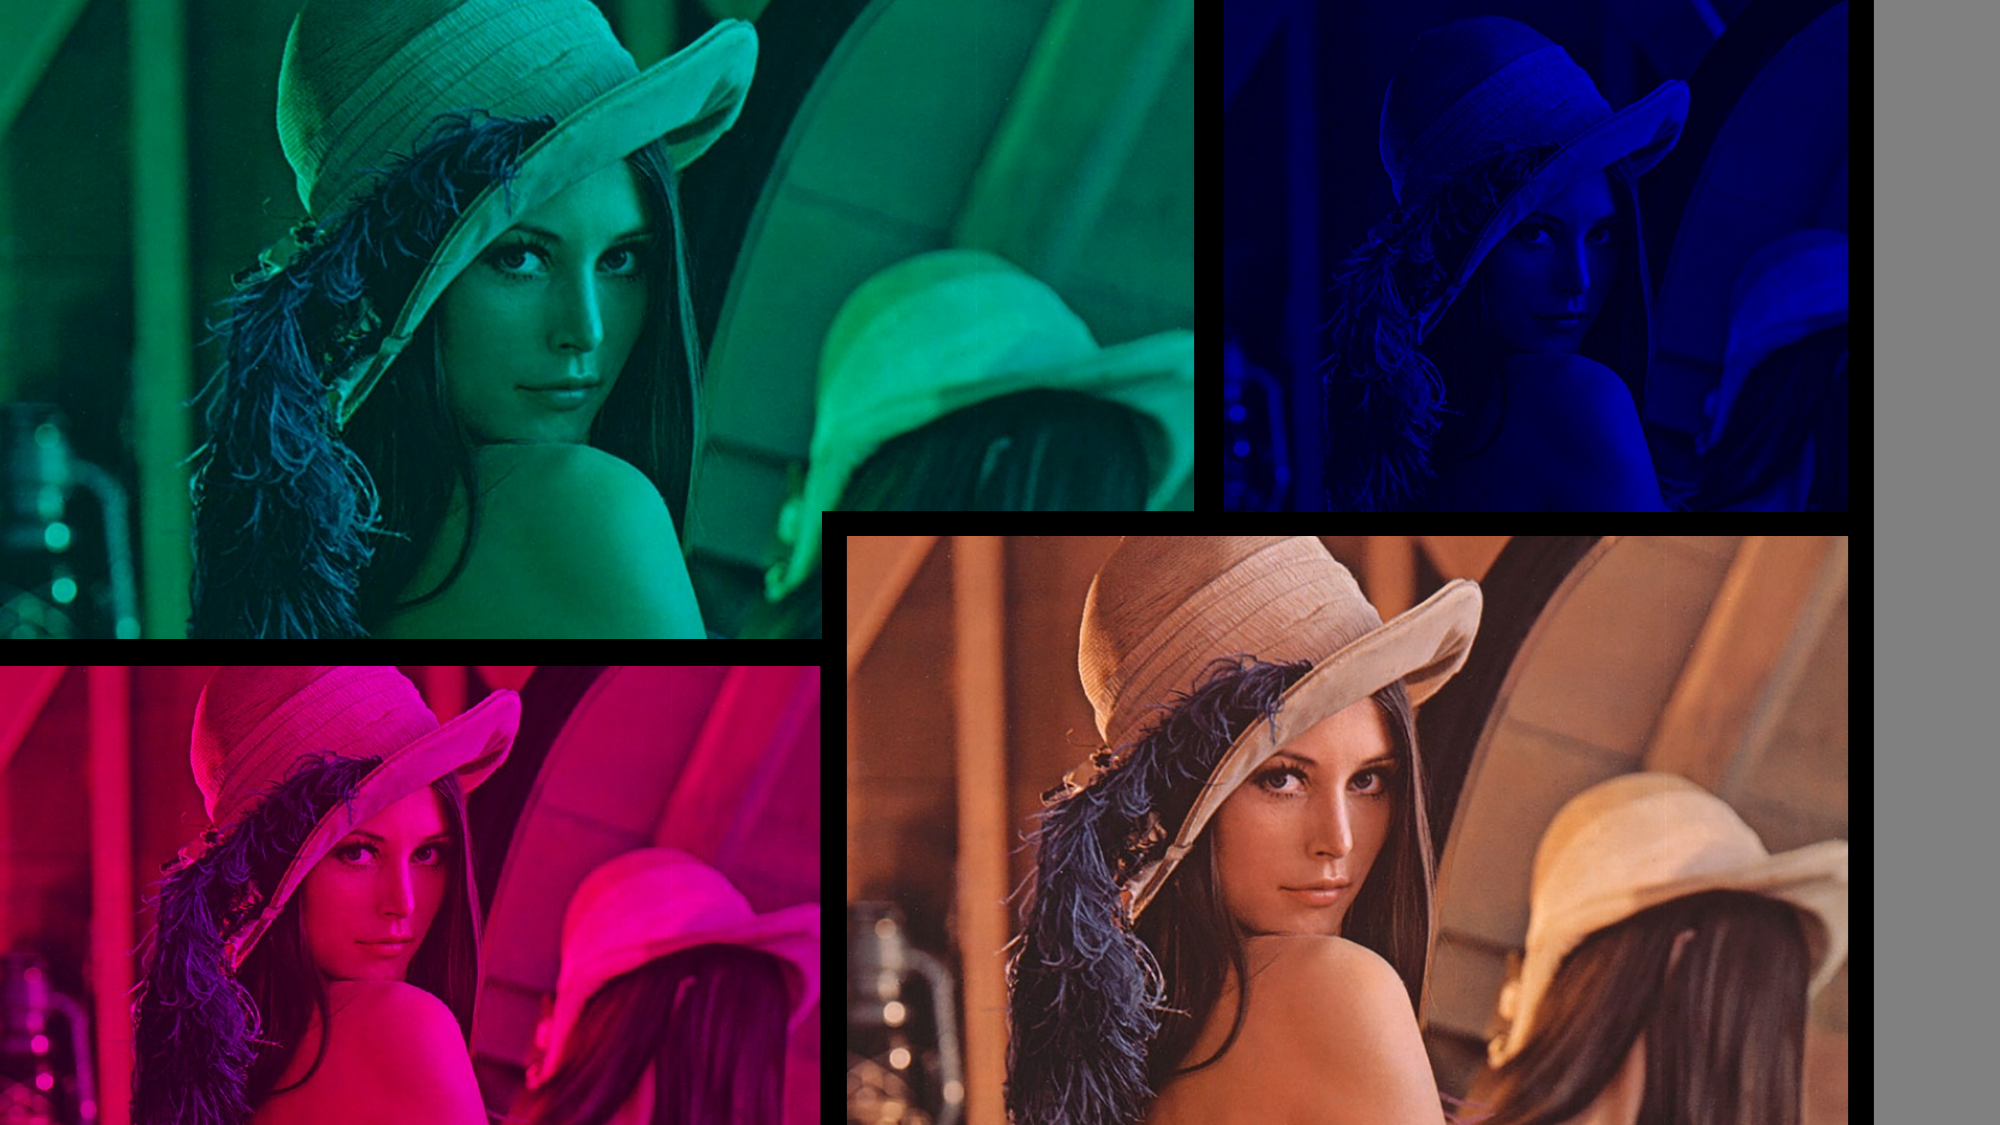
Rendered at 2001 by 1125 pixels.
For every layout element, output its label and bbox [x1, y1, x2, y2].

picture [284, 622, 293, 640]
picture [1223, 0, 1849, 512]
text_box [1873, 0, 2000, 1125]
picture [0, 666, 821, 1125]
picture [0, 0, 1849, 1125]
